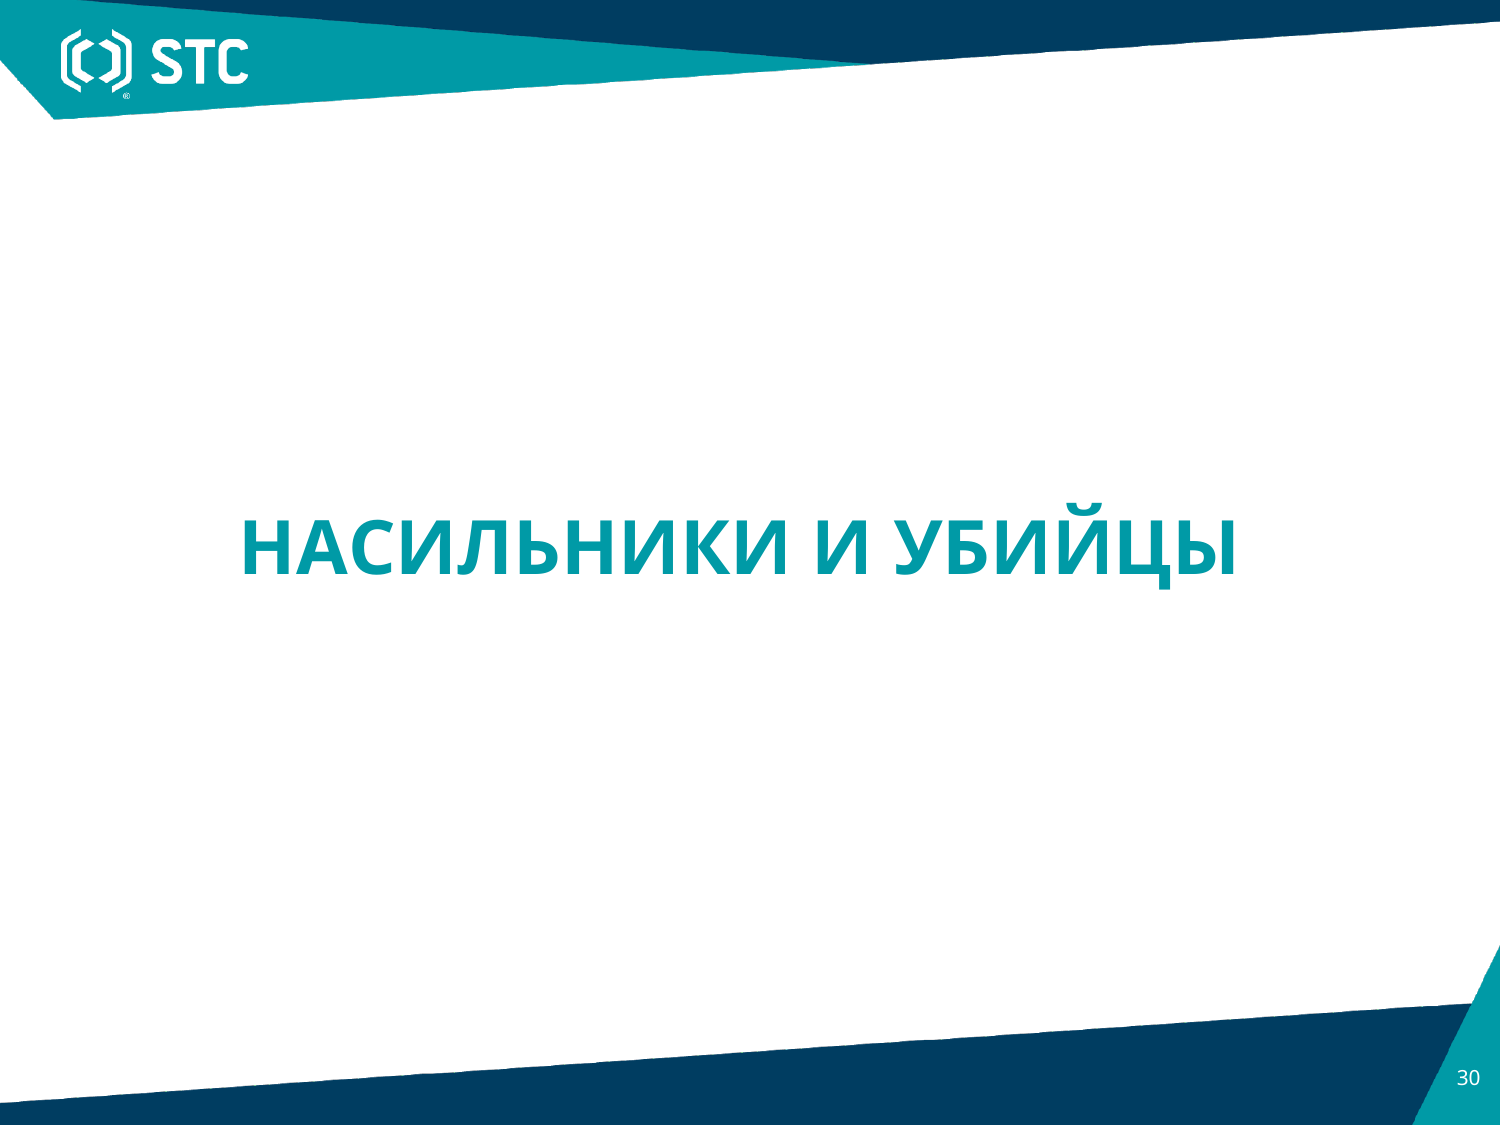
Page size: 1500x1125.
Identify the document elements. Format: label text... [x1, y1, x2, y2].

picture [0, 0, 1500, 1125]
text_box НАСИЛЬНИКИ И УБИЙЦЫ [218, 491, 1282, 574]
